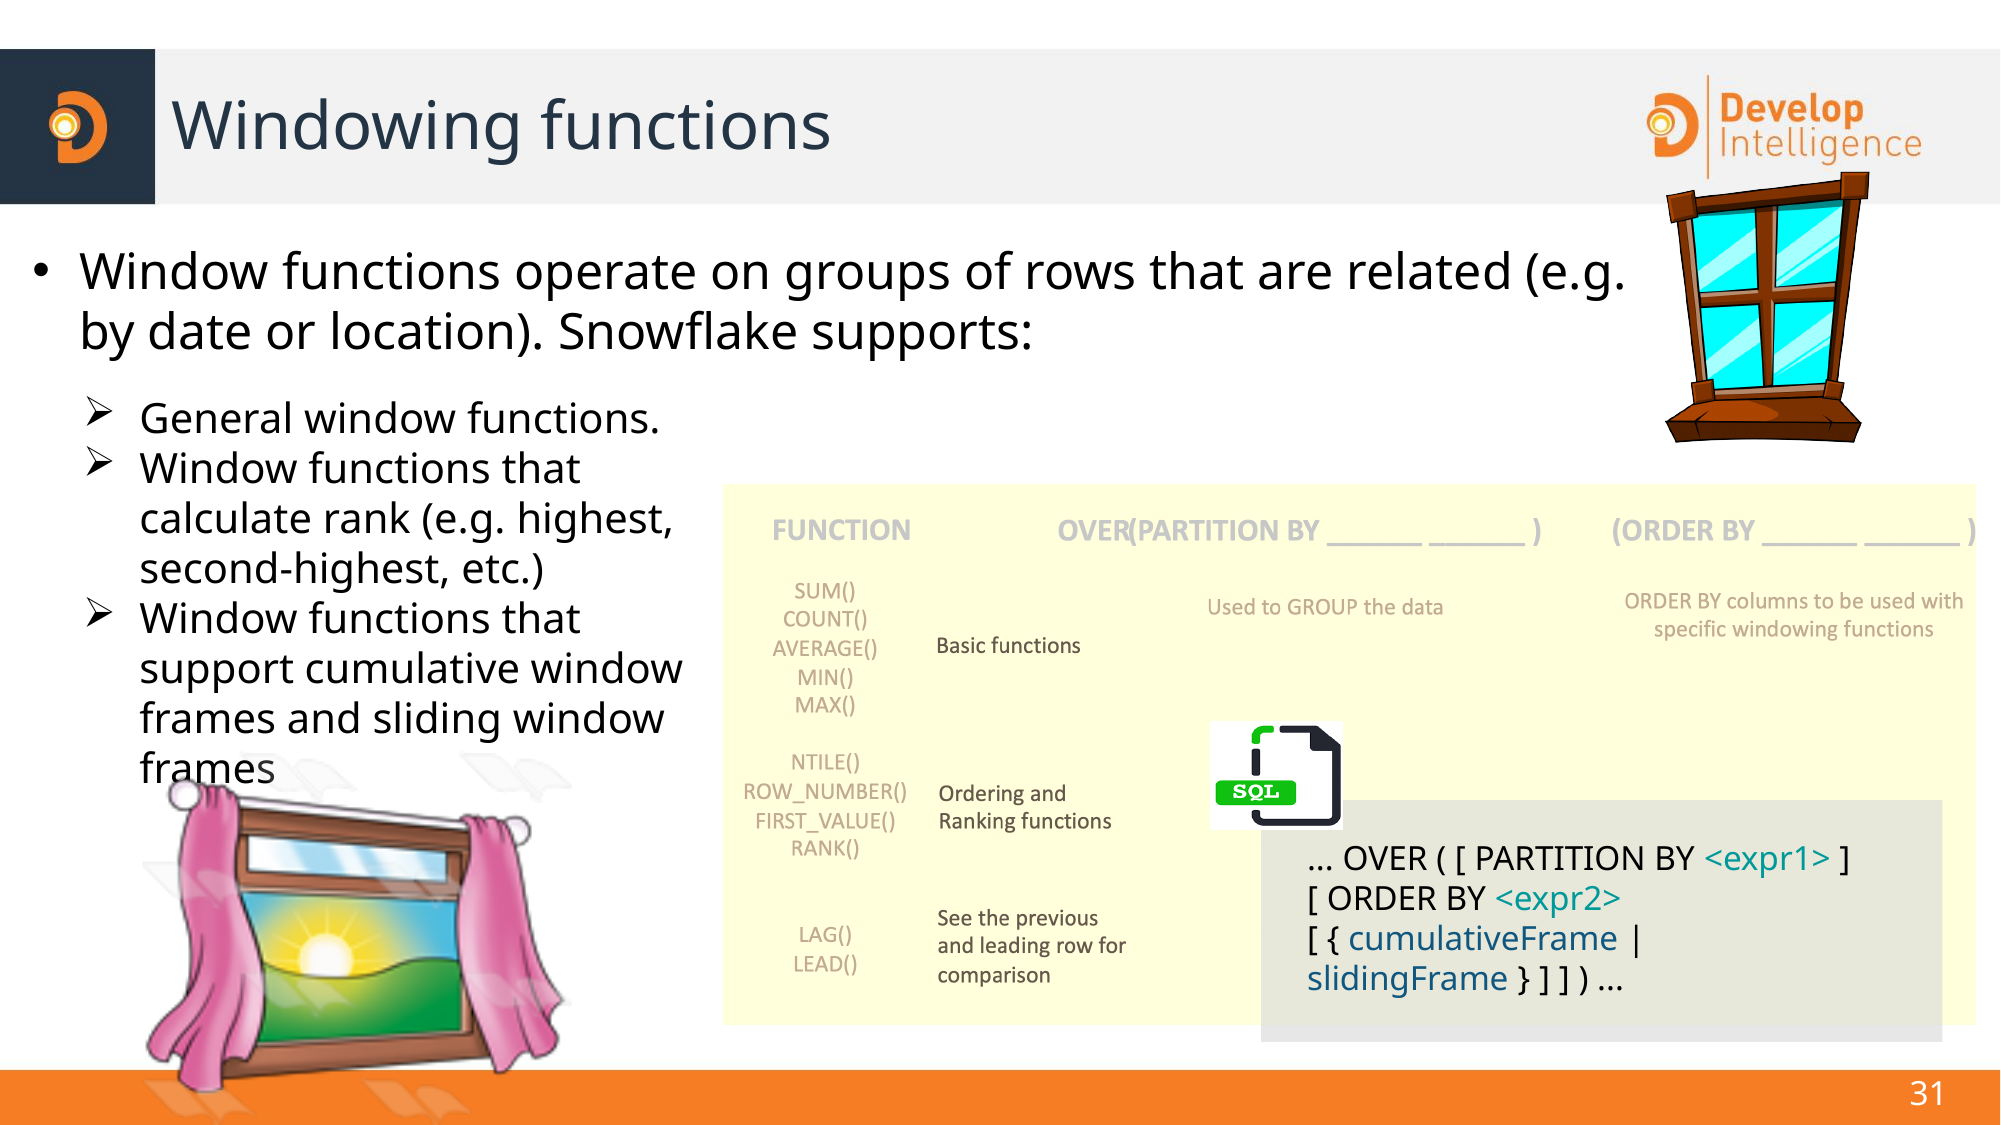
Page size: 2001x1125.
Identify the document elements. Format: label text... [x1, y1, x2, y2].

text_box [1259, 1034, 1944, 1044]
text_box General window functions. Window functions that calculate rank (e.g. highest, second-highest, etc.) Window functions that support cumulative window frames and sliding window frames [0, 384, 724, 845]
title Windowing functions [156, 53, 1999, 203]
slide_number 31 [1860, 1070, 1998, 1120]
picture [0, 0, 2001, 1125]
text_box Window functions operate on groups of rows that are related (e.g. by date or location). Snowflake supports: [17, 232, 1653, 413]
